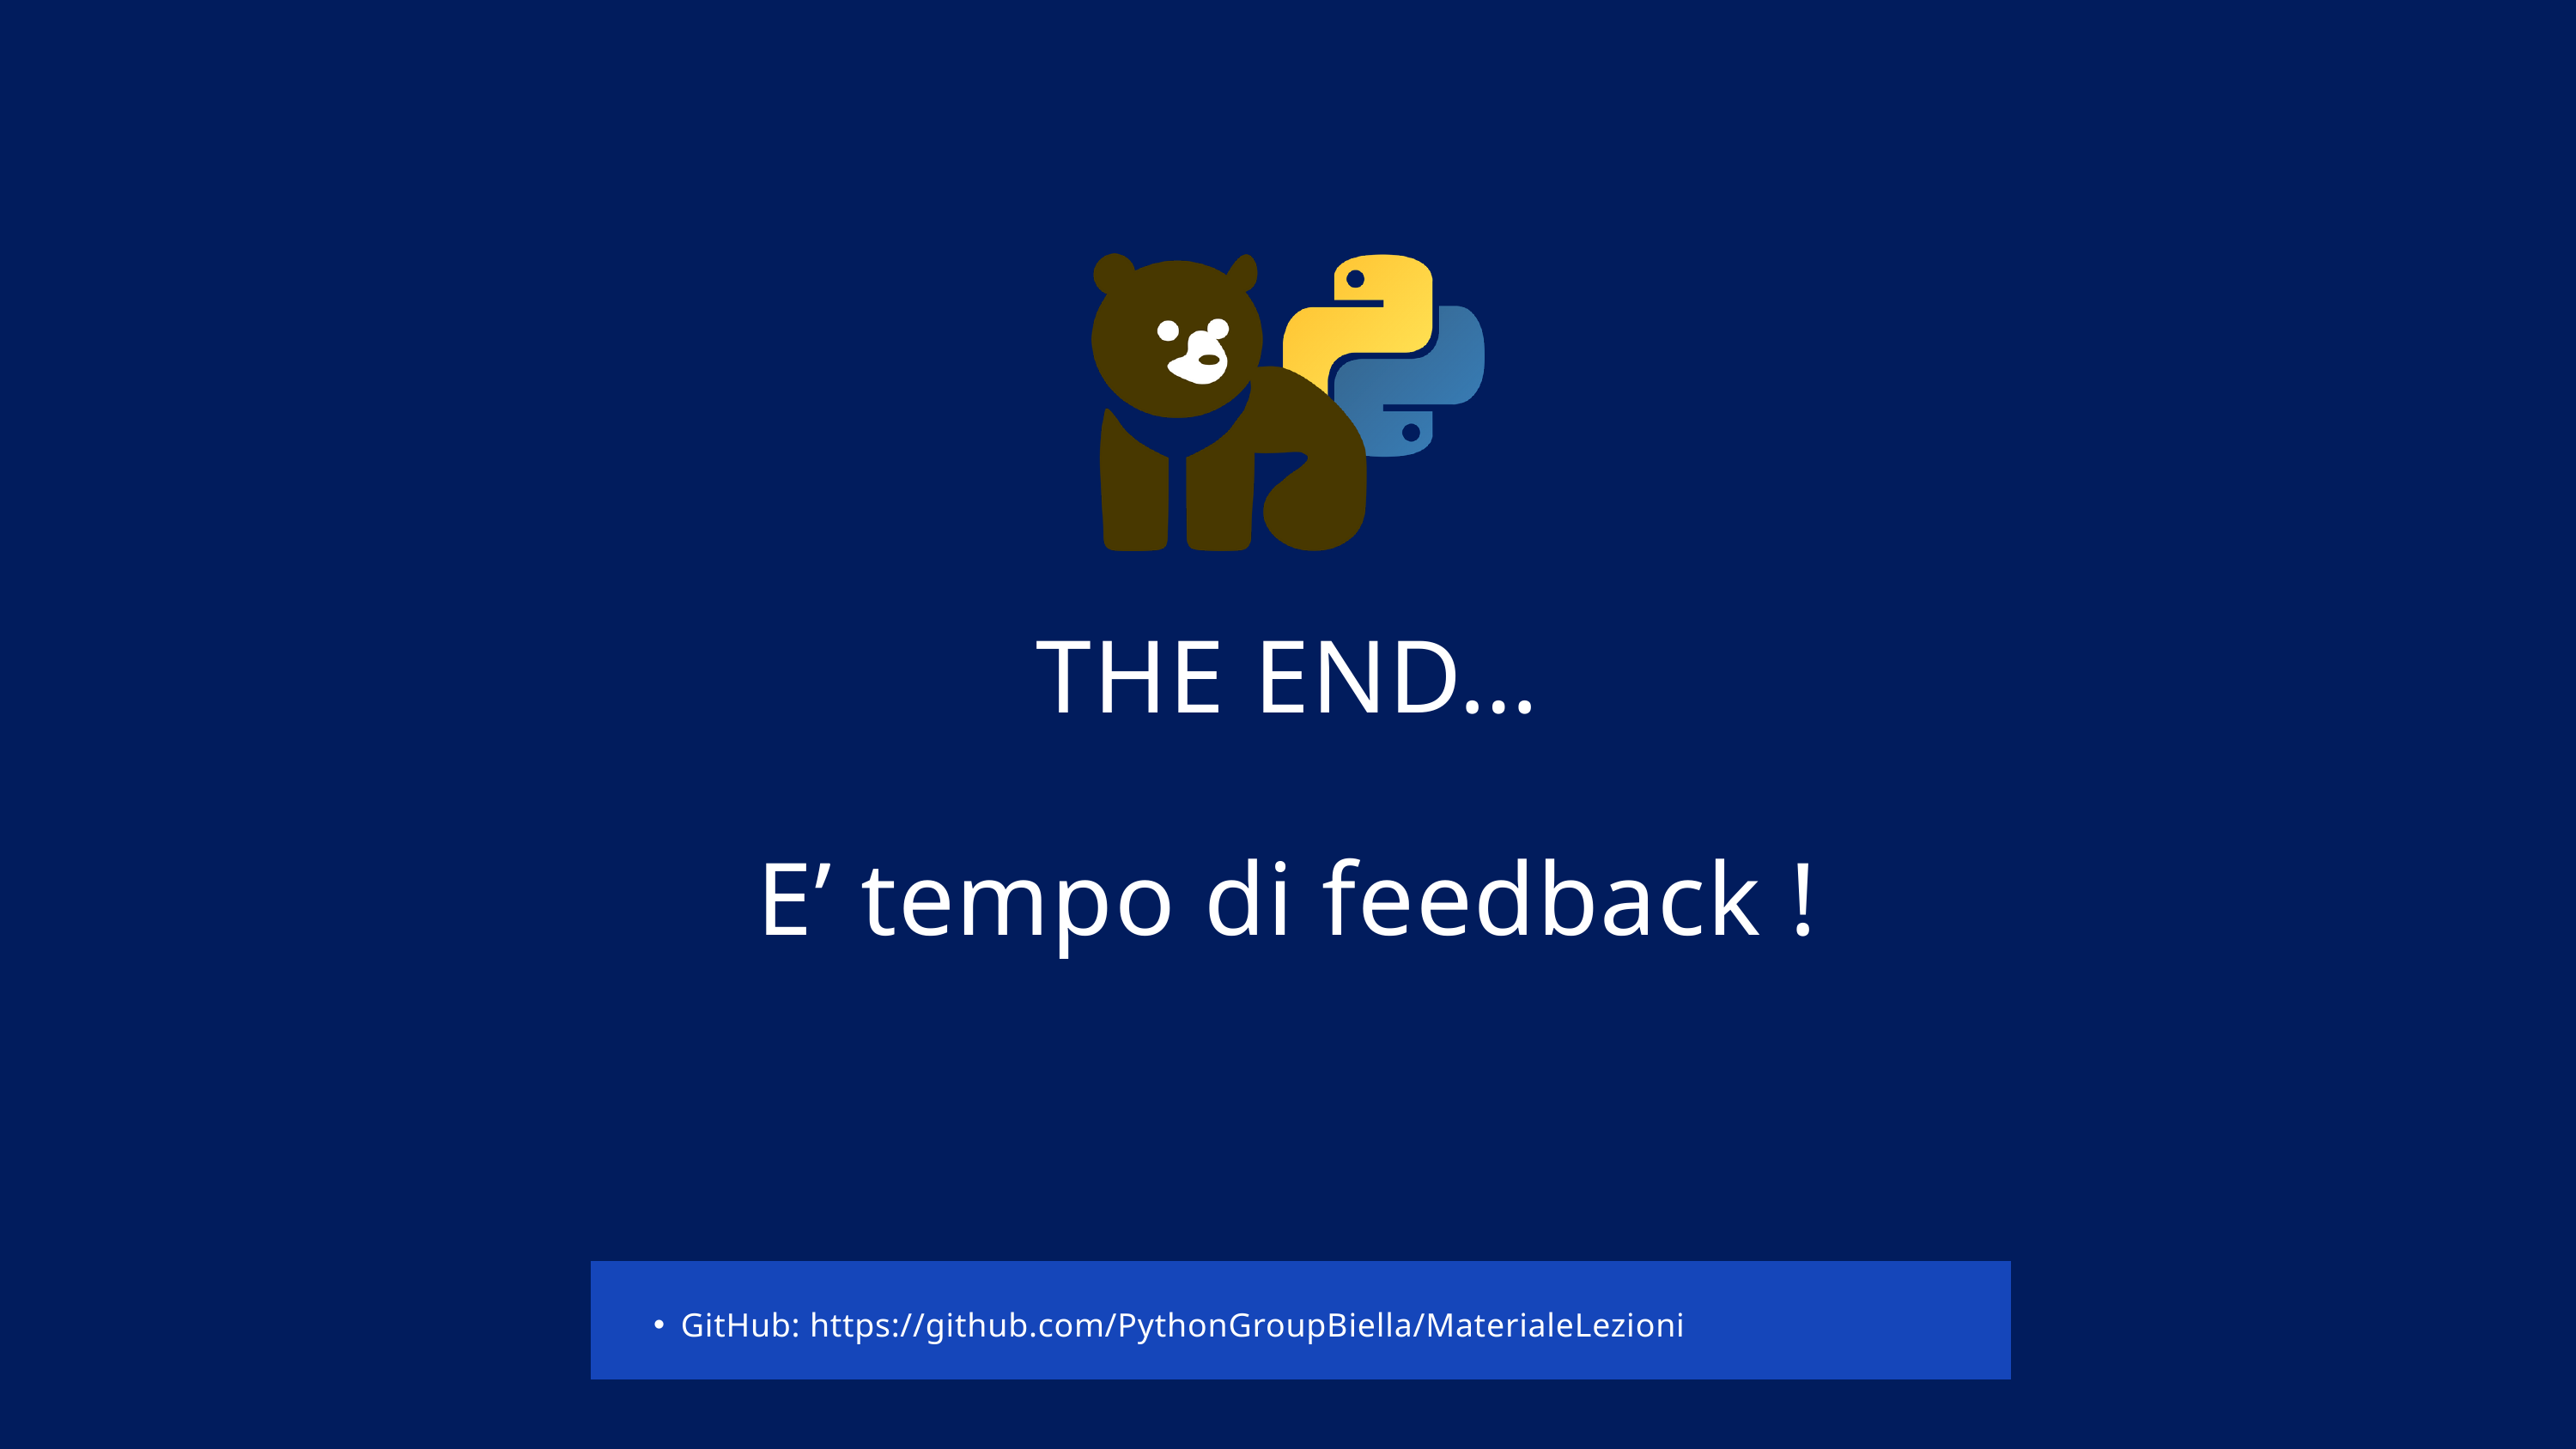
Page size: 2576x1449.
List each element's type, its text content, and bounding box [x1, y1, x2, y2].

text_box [590, 1260, 2012, 1379]
text_box THE END… E’ tempo di feedback ! [655, 621, 1921, 956]
picture [1091, 252, 1485, 551]
